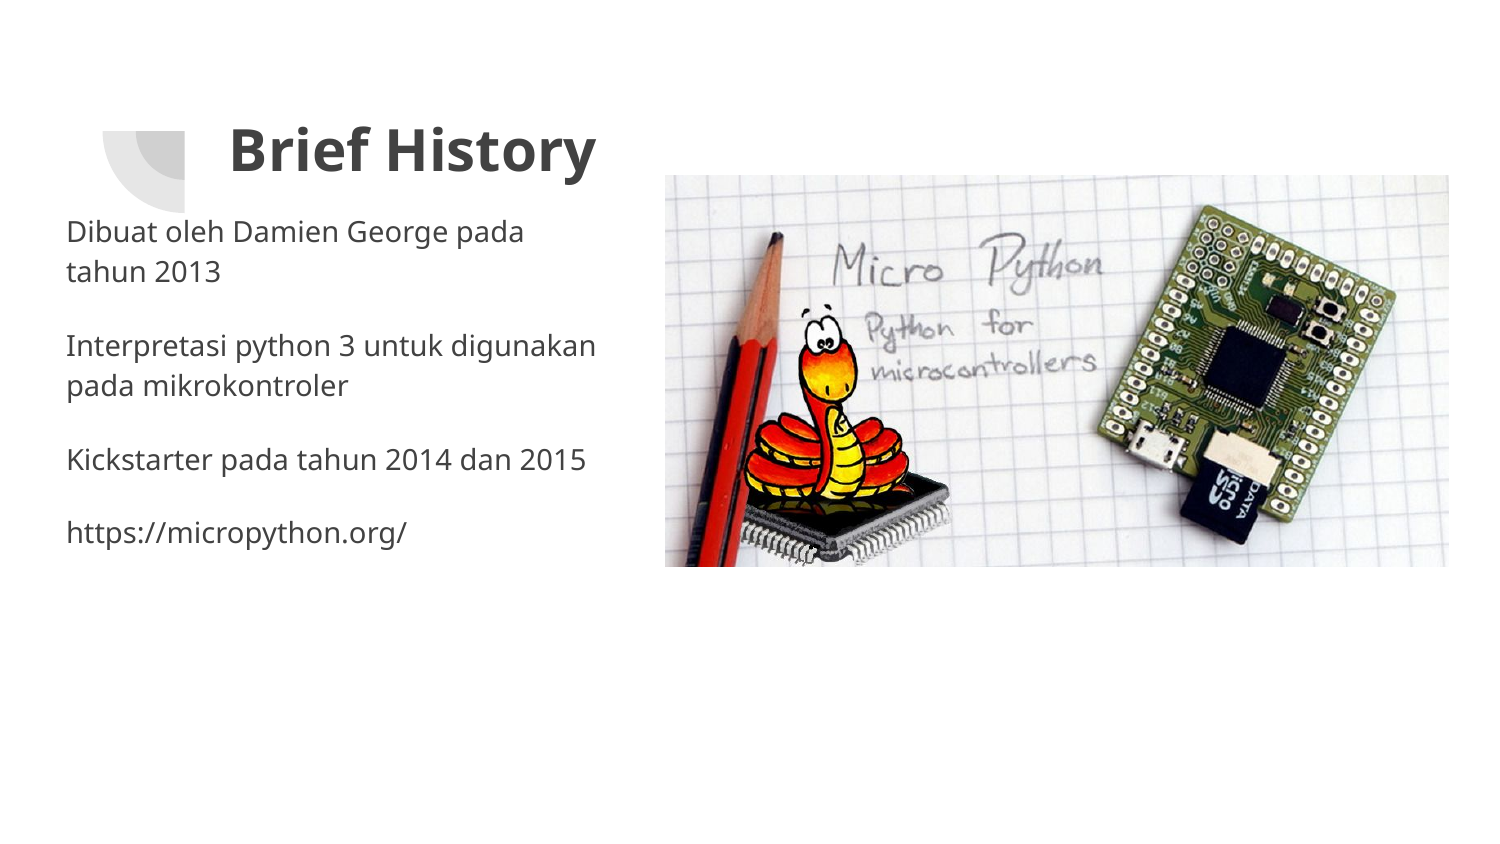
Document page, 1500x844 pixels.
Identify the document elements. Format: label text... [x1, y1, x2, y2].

title Brief History [213, 98, 1368, 263]
picture [664, 175, 1450, 568]
list Dibuat oleh Damien George pada tahun 2013 Interpretasi python 3 untuk digunakan pada mikrokontroler Kickstarter pada tahun 2014 dan 2015 https://micropython.org/ [51, 193, 619, 754]
